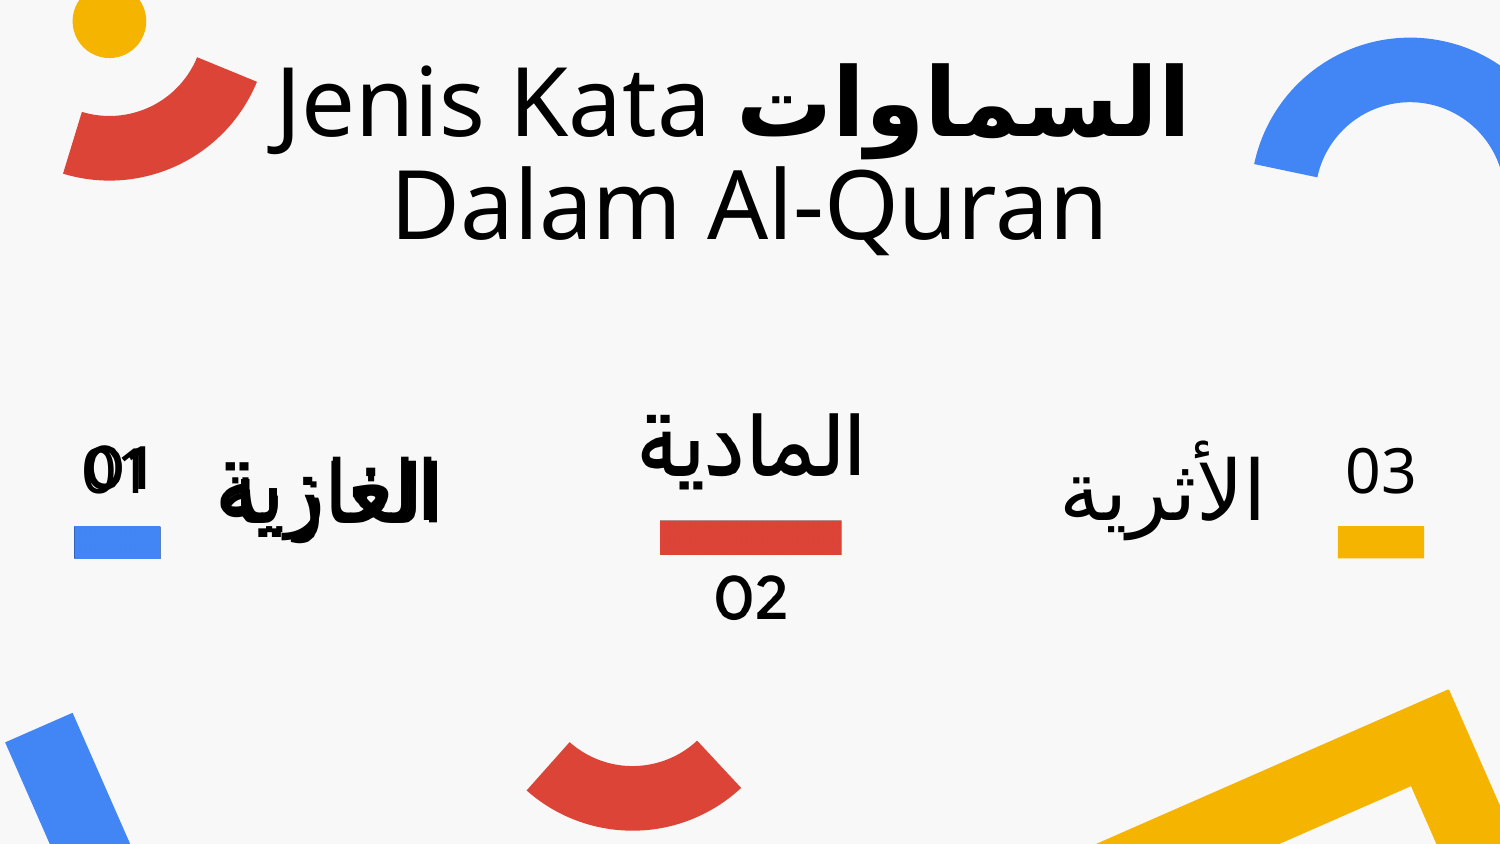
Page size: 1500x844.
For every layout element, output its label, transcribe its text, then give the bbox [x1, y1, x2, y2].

text_box Jenis Kata السماوات -Dalam Al-Quran- [258, 38, 1241, 305]
text_box [5, 712, 131, 844]
text_box [1254, 37, 1500, 178]
picture [562, 365, 916, 674]
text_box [1031, 416, 1468, 559]
text_box [526, 740, 742, 831]
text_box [1067, 689, 1500, 844]
text_box [63, 57, 257, 181]
picture [31, 412, 494, 588]
text_box [72, 0, 147, 59]
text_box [30, 415, 462, 559]
